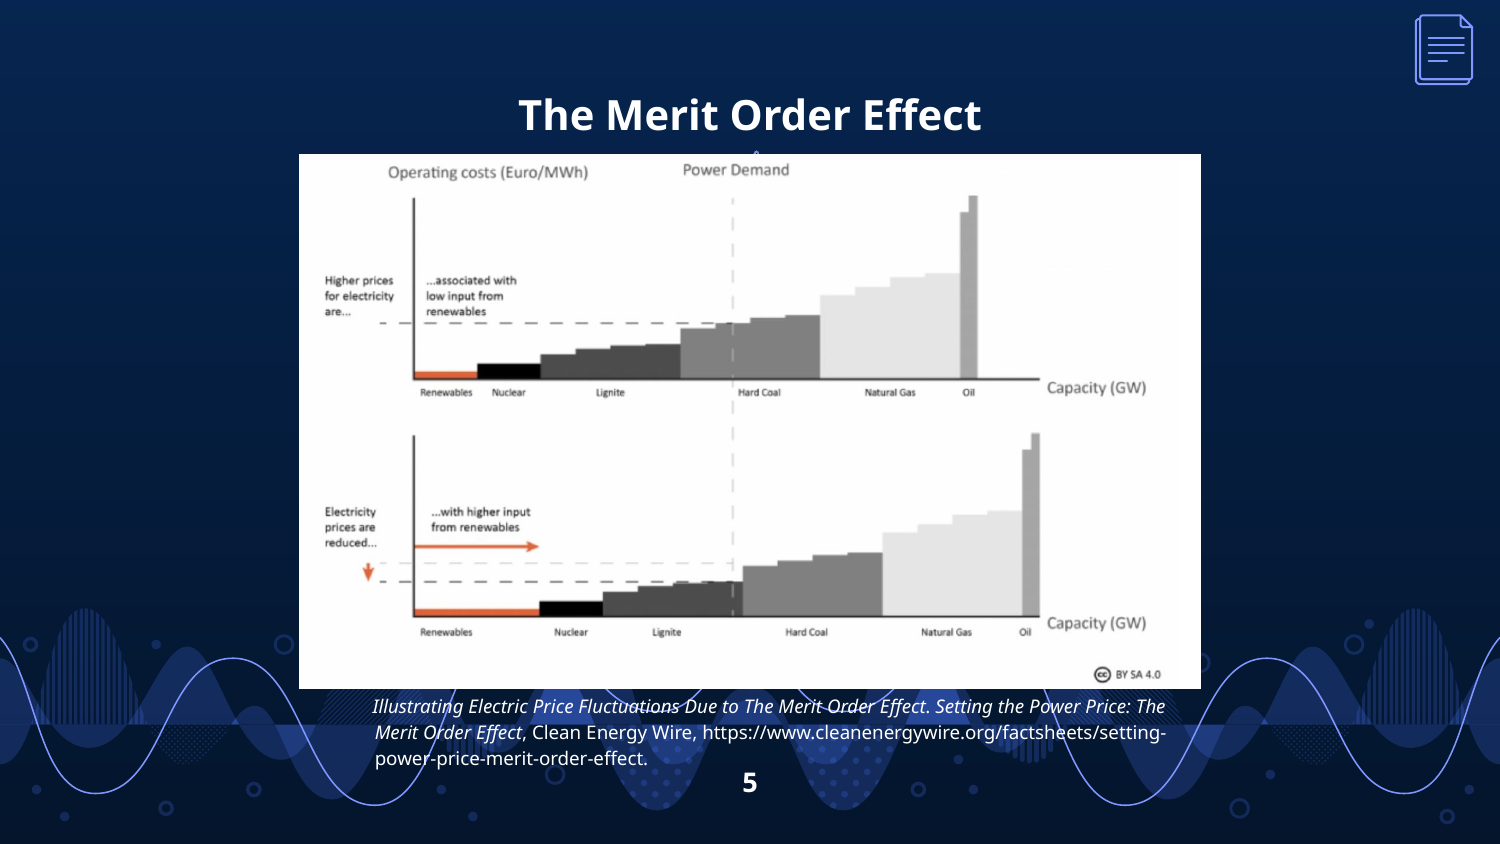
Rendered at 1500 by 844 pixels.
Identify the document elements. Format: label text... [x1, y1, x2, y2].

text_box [1415, 15, 1473, 85]
slide_number ‹#› [705, 732, 795, 844]
picture [299, 154, 1201, 690]
title The Merit Order Effect [203, 74, 1297, 140]
text_box Illustrating Electric Price Fluctuations Due to The Merit Order Effect. Setting the Power Price: The Merit Order Effect, Clean Energy Wire, https://www.cleanenergywire.org/factsheets/setting-power-price-merit-order-effect. [301, 698, 1199, 732]
